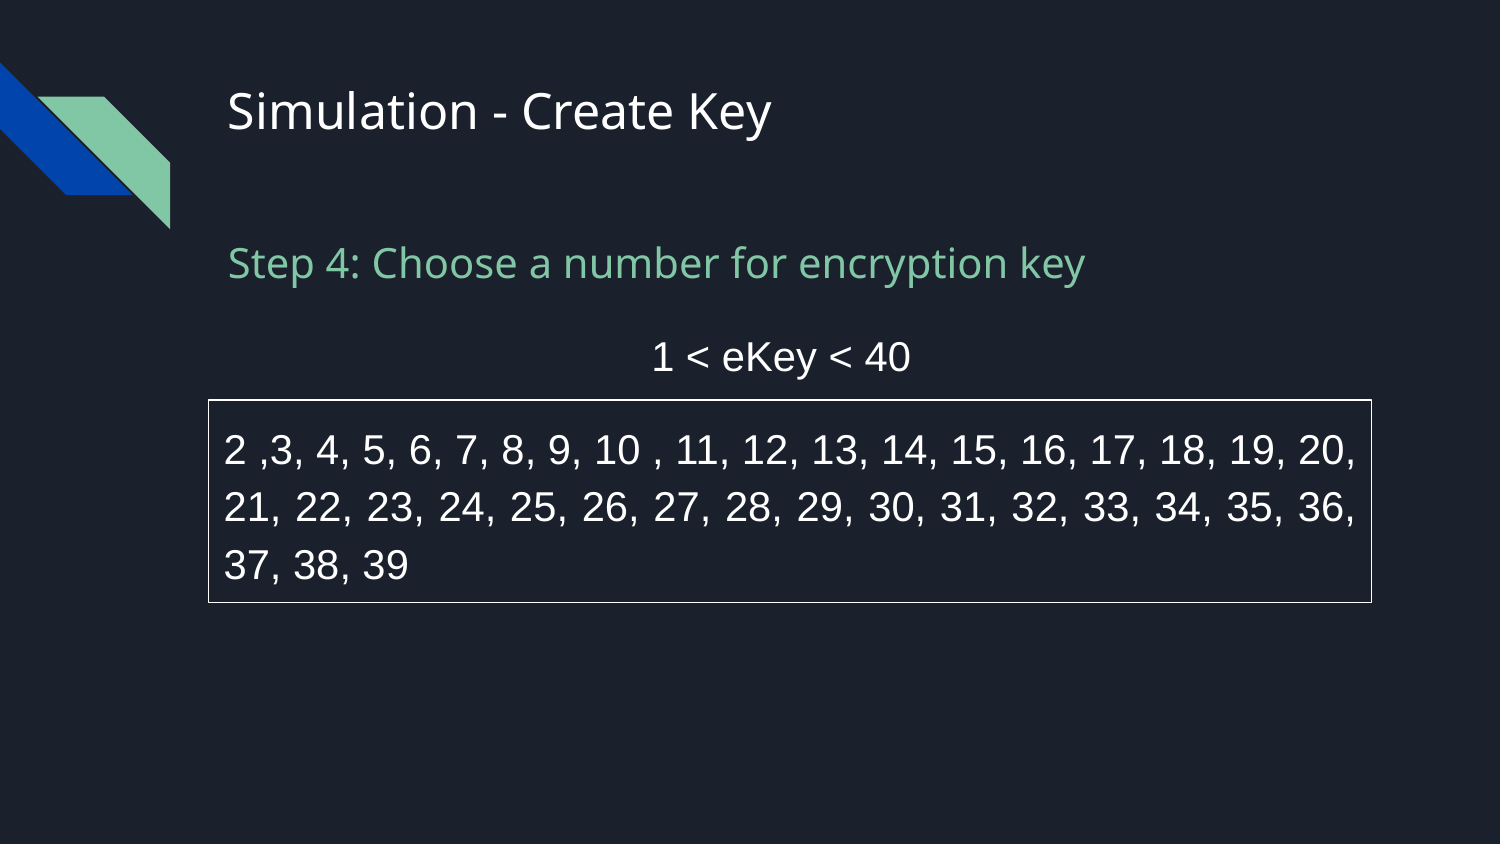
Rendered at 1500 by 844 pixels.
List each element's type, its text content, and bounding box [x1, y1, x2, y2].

text_box Step 4: Choose a number for encryption key [212, 214, 1368, 302]
text_box 1 < eKey < 40 [621, 307, 941, 395]
text_box 2 ,3, 4, 5, 6, 7, 8, 9, 10 , 11, 12, 13, 14, 15, 16, 17, 18, 19, 20, 21, 22, 23, 24, 25, 26, 27, 28, 29, 30, 31, 32, 33, 34, 35, 36, 37, 38, 39 [208, 400, 1372, 603]
title Simulation - Create Key [212, 64, 1368, 214]
